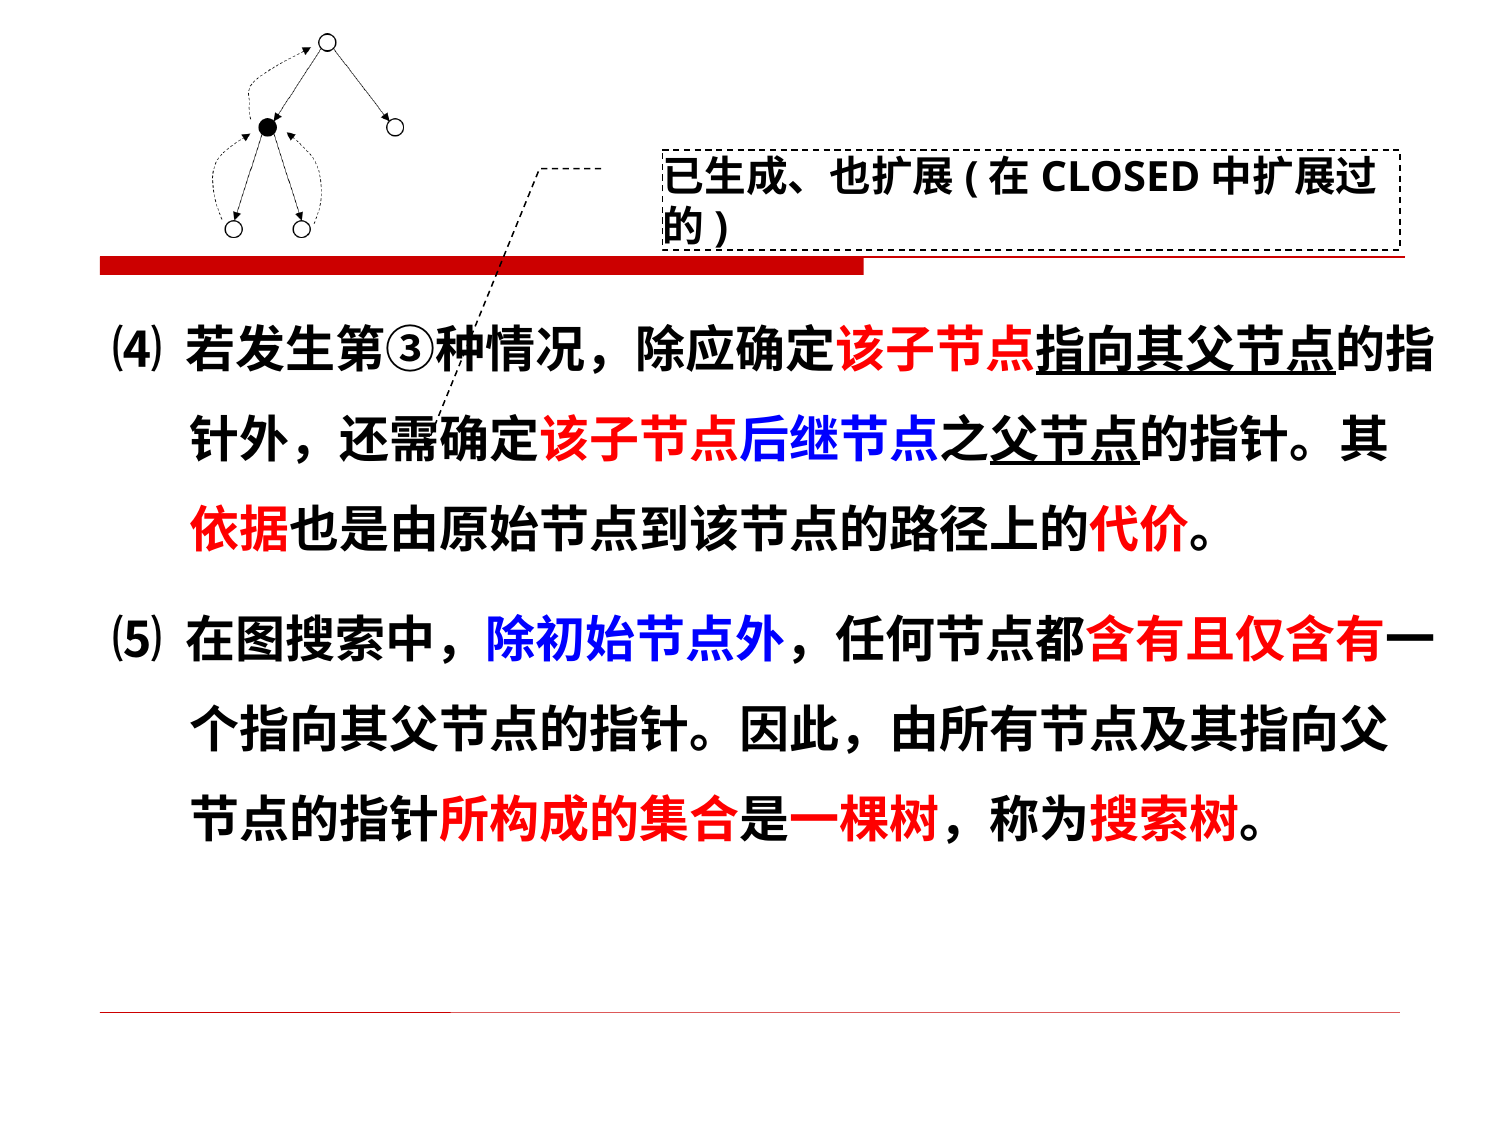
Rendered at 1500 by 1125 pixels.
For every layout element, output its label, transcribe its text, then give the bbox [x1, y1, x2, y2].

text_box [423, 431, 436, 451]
picture [212, 33, 404, 238]
list ⑷ 若发生第③种情况，除应确定该子节点指向其父节点的指针外，还需确定该子节点后继节点之父节点的指针。其依据也是由原始节点到该节点的路径上的代价。 ⑸ 在图搜索中，除初始节点外，任何节点都含有且仅含有一个指向其父节点的指针。因此，由所有节点及其指向父节点的指针所构成的集合是一棵树，称为搜索树。 [112, 287, 1438, 850]
text_box 已生成、也扩展(在CLOSED中扩展过的) [662, 149, 1400, 250]
